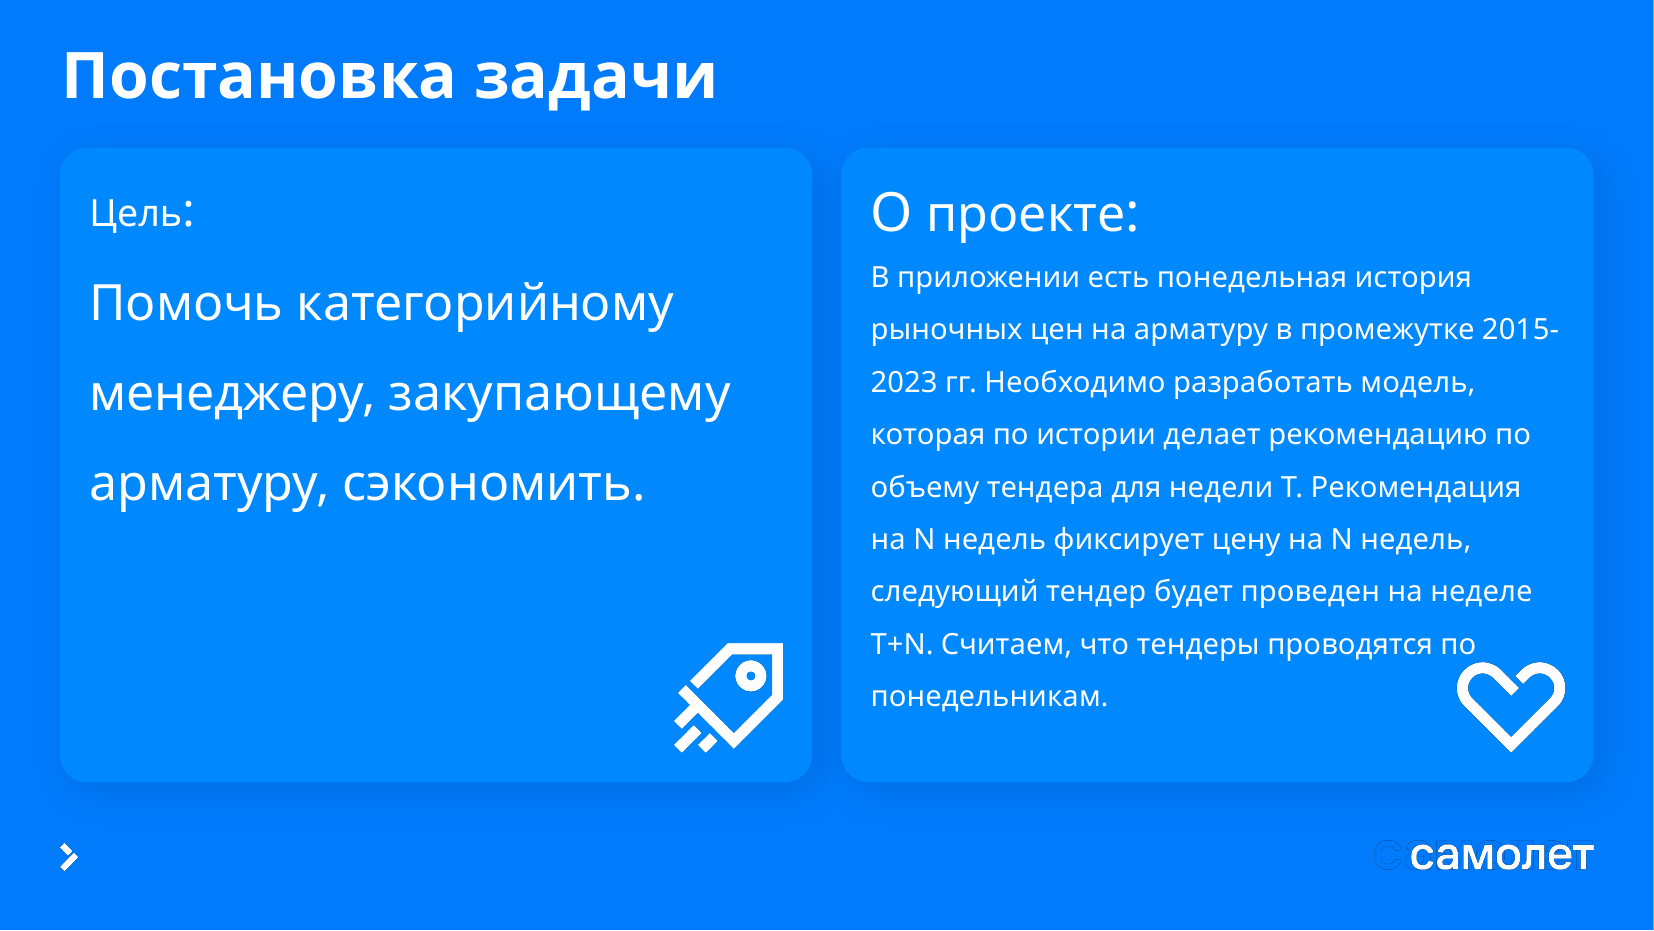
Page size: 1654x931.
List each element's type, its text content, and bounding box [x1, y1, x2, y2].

picture [60, 843, 78, 871]
picture [1456, 662, 1565, 754]
title Постановка задачи [61, 29, 1595, 119]
list О проекте: [870, 177, 1564, 212]
picture [672, 643, 783, 753]
picture [1374, 840, 1594, 870]
list Помочь категорийному менеджеру, закупающему арматуру, сэкономить. [89, 240, 783, 753]
list Цель: [89, 177, 783, 240]
list В приложении есть понедельная история рыночных цен на арматуру в промежутке 2015-2023 гг. Необходимо разработать модель, которая по истории делает рекомендацию по объему тендера для недели T. Рекомендация на N недель фиксирует цену на N недель, следующий тендер будет проведен на неделе T+N. Считаем, что тендеры проводятся по понедельникам. [870, 240, 1564, 753]
